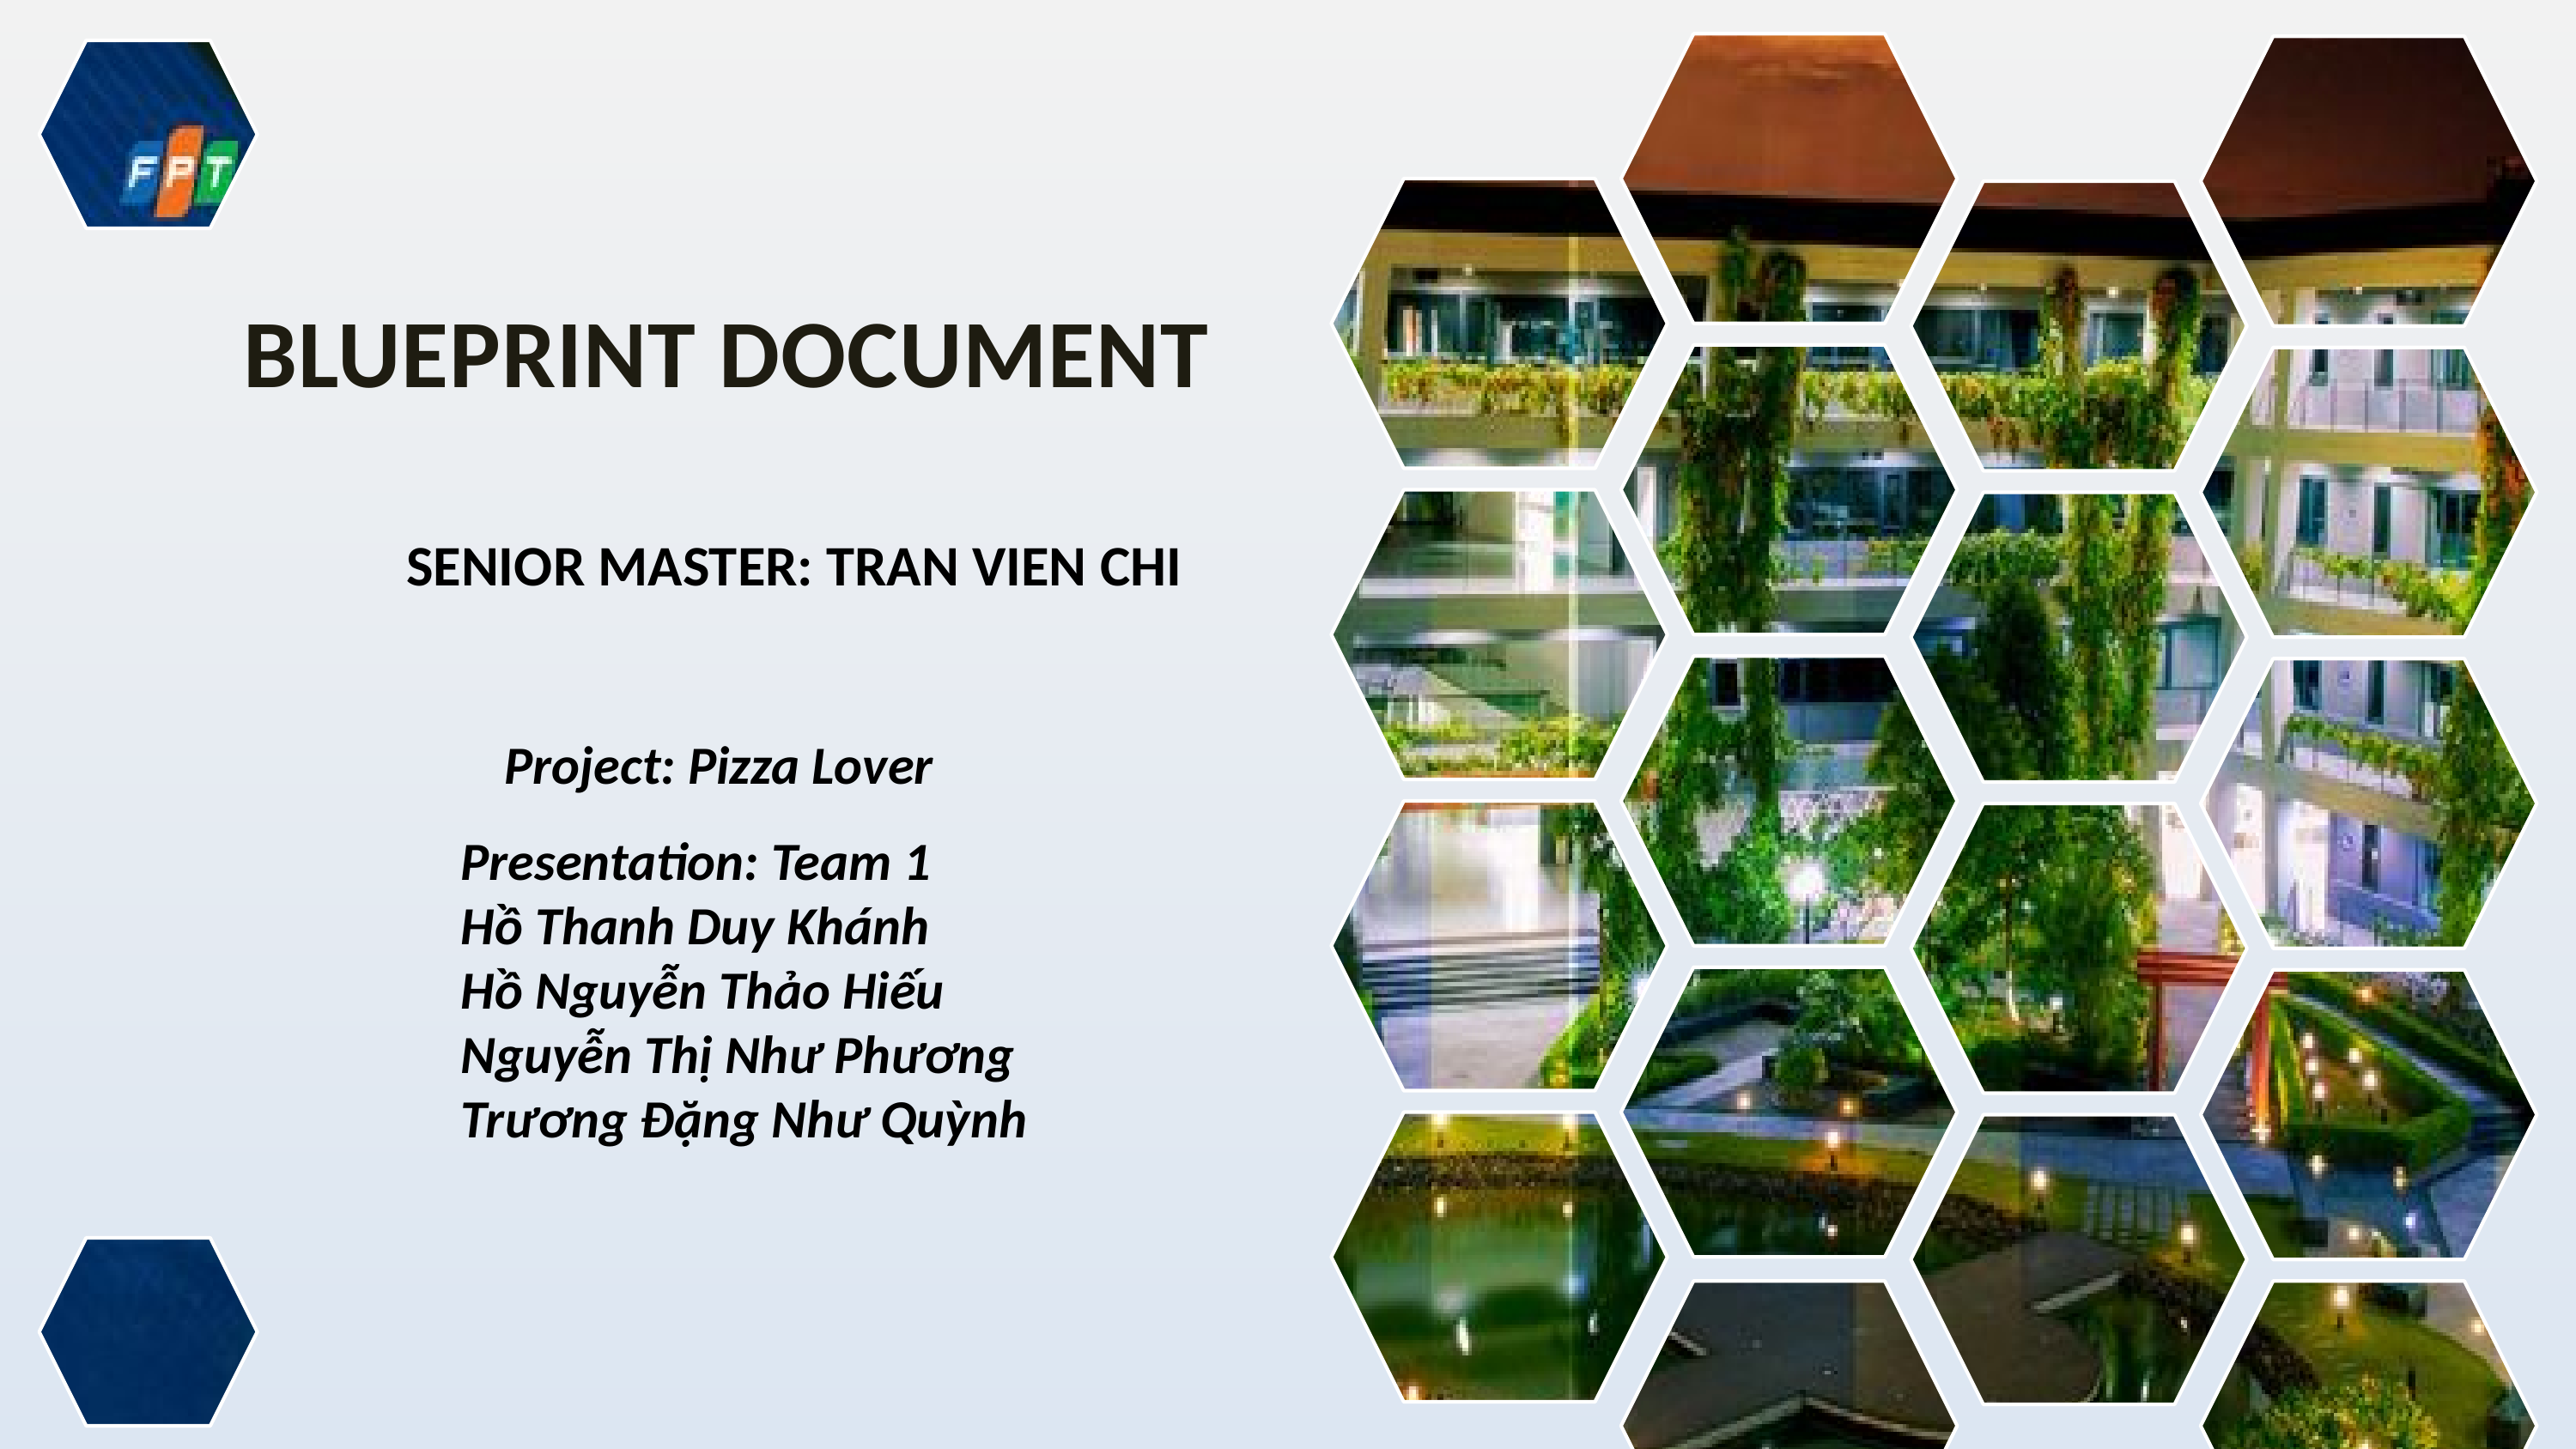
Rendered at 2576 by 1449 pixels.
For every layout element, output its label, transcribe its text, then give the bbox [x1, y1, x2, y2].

text_box [1329, 176, 1669, 470]
text_box [2198, 34, 2539, 328]
text_box [1619, 343, 1959, 637]
text_box [1329, 798, 1669, 1093]
text_box [2198, 1279, 2539, 1449]
text_box [1909, 179, 2249, 473]
text_box SENIOR MASTER: TRAN VIEN CHI [278, 488, 1309, 604]
text_box [1619, 965, 1959, 1259]
text_box [37, 1235, 259, 1428]
text_box [2198, 967, 2539, 1262]
text_box Presentation: Team 1 Hồ Thanh Duy Khánh Hồ Nguyễn Thảo Hiếu Nguyễn Thị Như Phương Trương Đặng Như Quỳnh [447, 820, 1224, 1155]
text_box [2198, 657, 2539, 950]
text_box [2198, 345, 2539, 640]
text_box [1329, 488, 1669, 782]
text_box [37, 38, 259, 231]
text_box [1909, 801, 2249, 1095]
text_box [1909, 490, 2249, 785]
text_box [1619, 654, 1959, 948]
text_box Project: Pizza Lover [451, 724, 987, 802]
text_box BLUEPRINT DOCUMENT [230, 284, 1247, 414]
text_box [1909, 1113, 2249, 1407]
text_box [1619, 1279, 1959, 1449]
text_box [1619, 32, 1959, 325]
text_box [1329, 1110, 1669, 1404]
